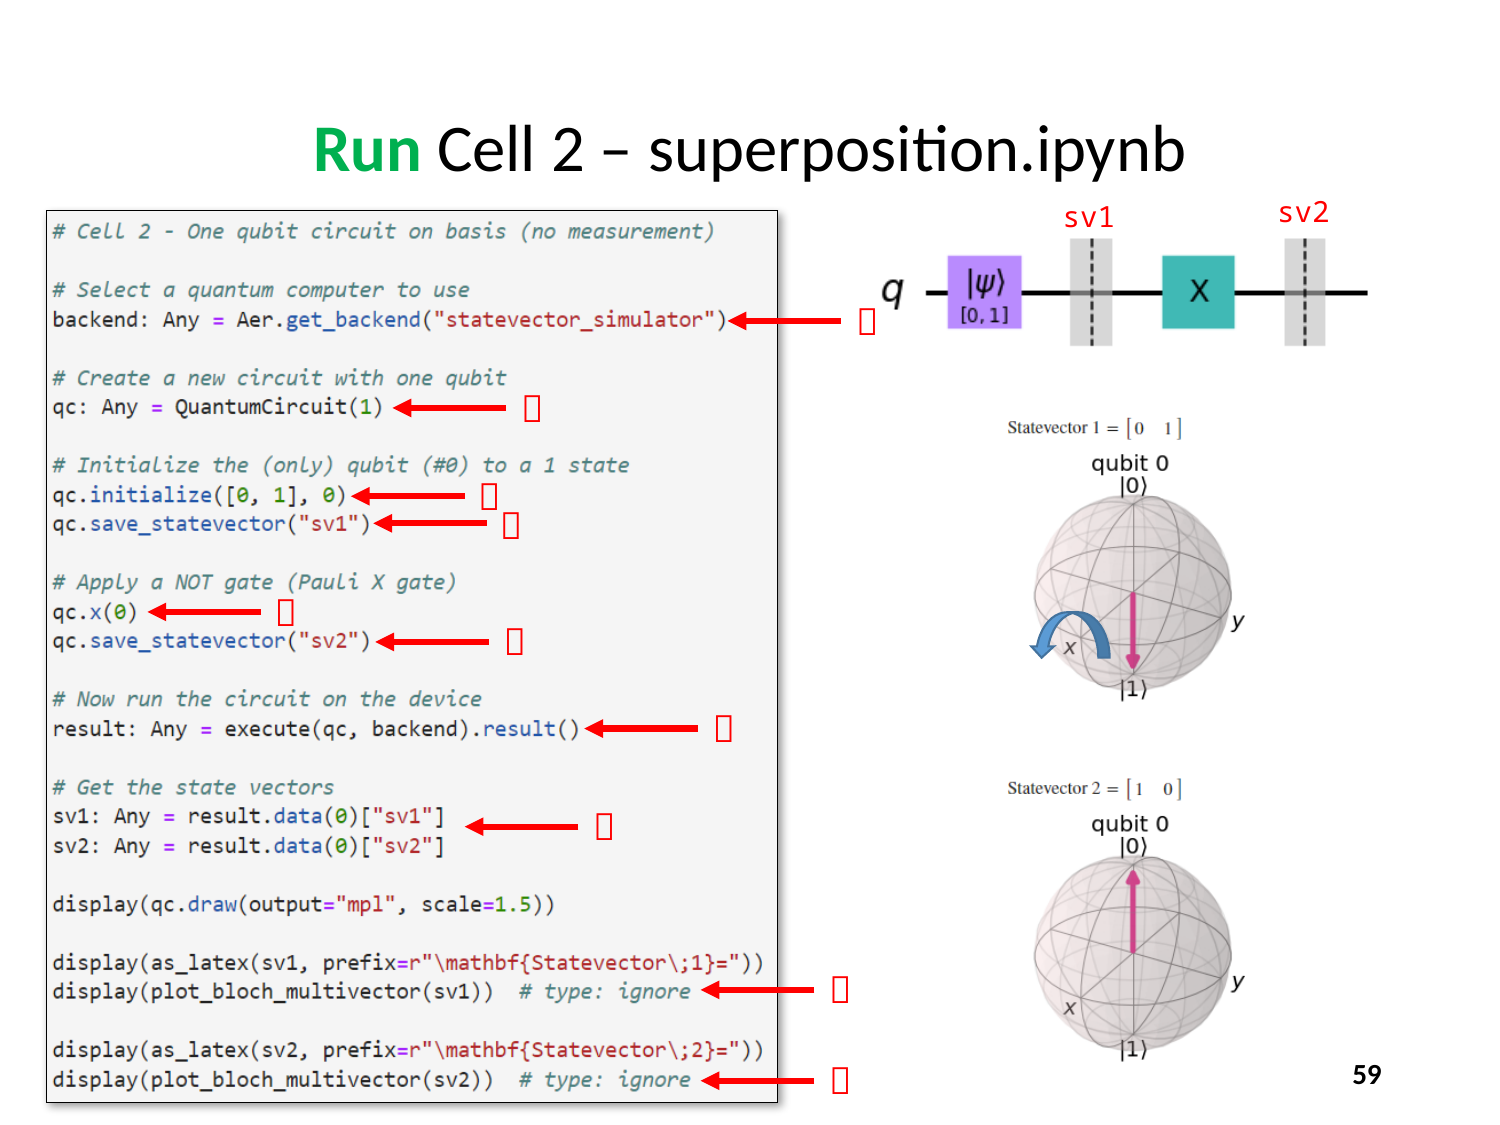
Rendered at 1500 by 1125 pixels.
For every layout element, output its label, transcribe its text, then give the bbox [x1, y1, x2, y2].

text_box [373, 494, 548, 556]
text_box sv1 [1045, 190, 1132, 223]
title Run Cell 2 – superposition.ipynb [103, 59, 1397, 241]
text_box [700, 1049, 878, 1111]
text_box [464, 795, 642, 857]
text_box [147, 582, 323, 643]
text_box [392, 377, 570, 439]
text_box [727, 290, 905, 352]
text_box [375, 610, 552, 672]
picture [870, 223, 1382, 362]
slide_number 59 [1059, 1042, 1397, 1103]
picture [46, 210, 778, 1103]
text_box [584, 697, 761, 759]
picture [996, 762, 1256, 1073]
text_box sv2 [1260, 185, 1347, 223]
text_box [350, 465, 527, 527]
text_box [700, 958, 878, 1020]
picture [996, 409, 1256, 715]
